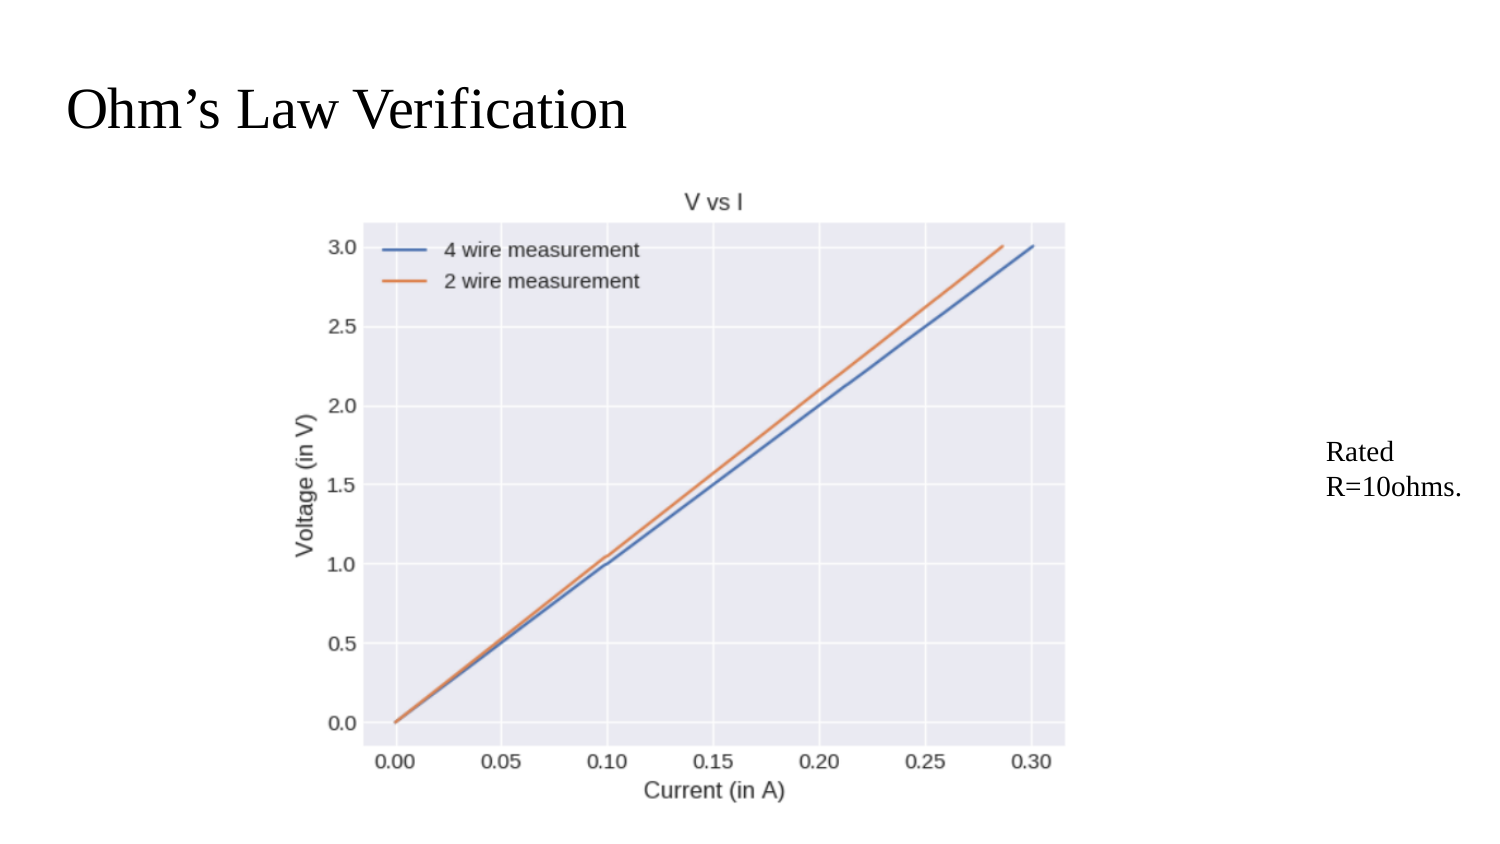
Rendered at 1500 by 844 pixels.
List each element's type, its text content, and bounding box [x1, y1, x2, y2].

picture [261, 148, 1154, 826]
title Ohm’s Law Verification [51, 54, 1449, 149]
text_box Rated R=10ohms. [1310, 416, 1500, 611]
